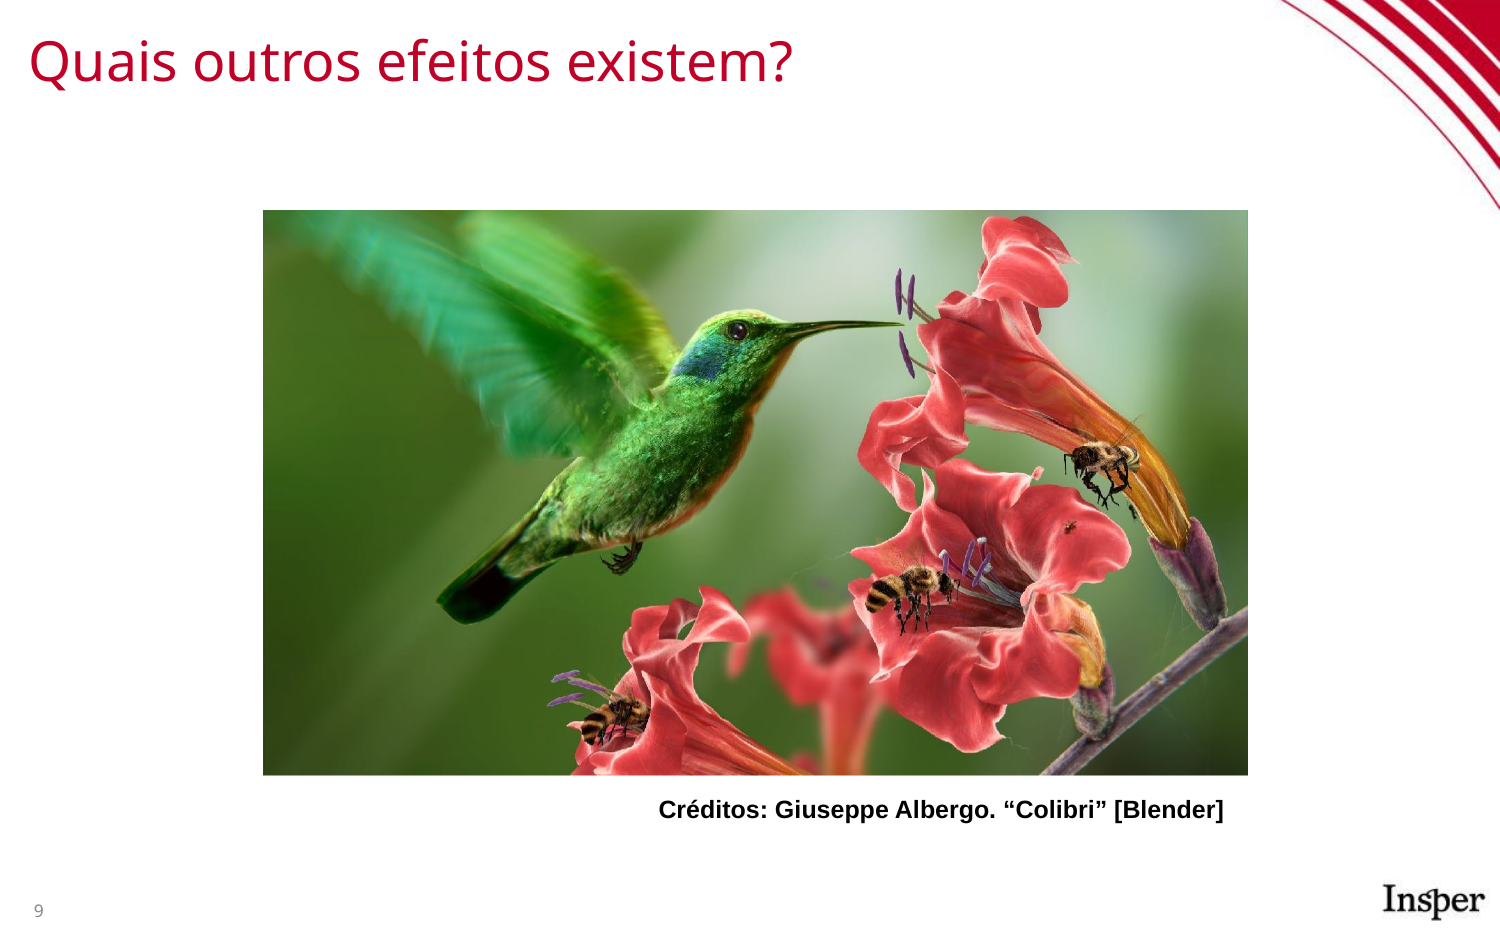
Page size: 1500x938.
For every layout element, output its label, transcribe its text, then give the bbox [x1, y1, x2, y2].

picture [249, 0, 1500, 938]
slide_number ‹#› [0, 887, 78, 938]
title Quais outros efeitos existem? [13, 18, 1397, 104]
